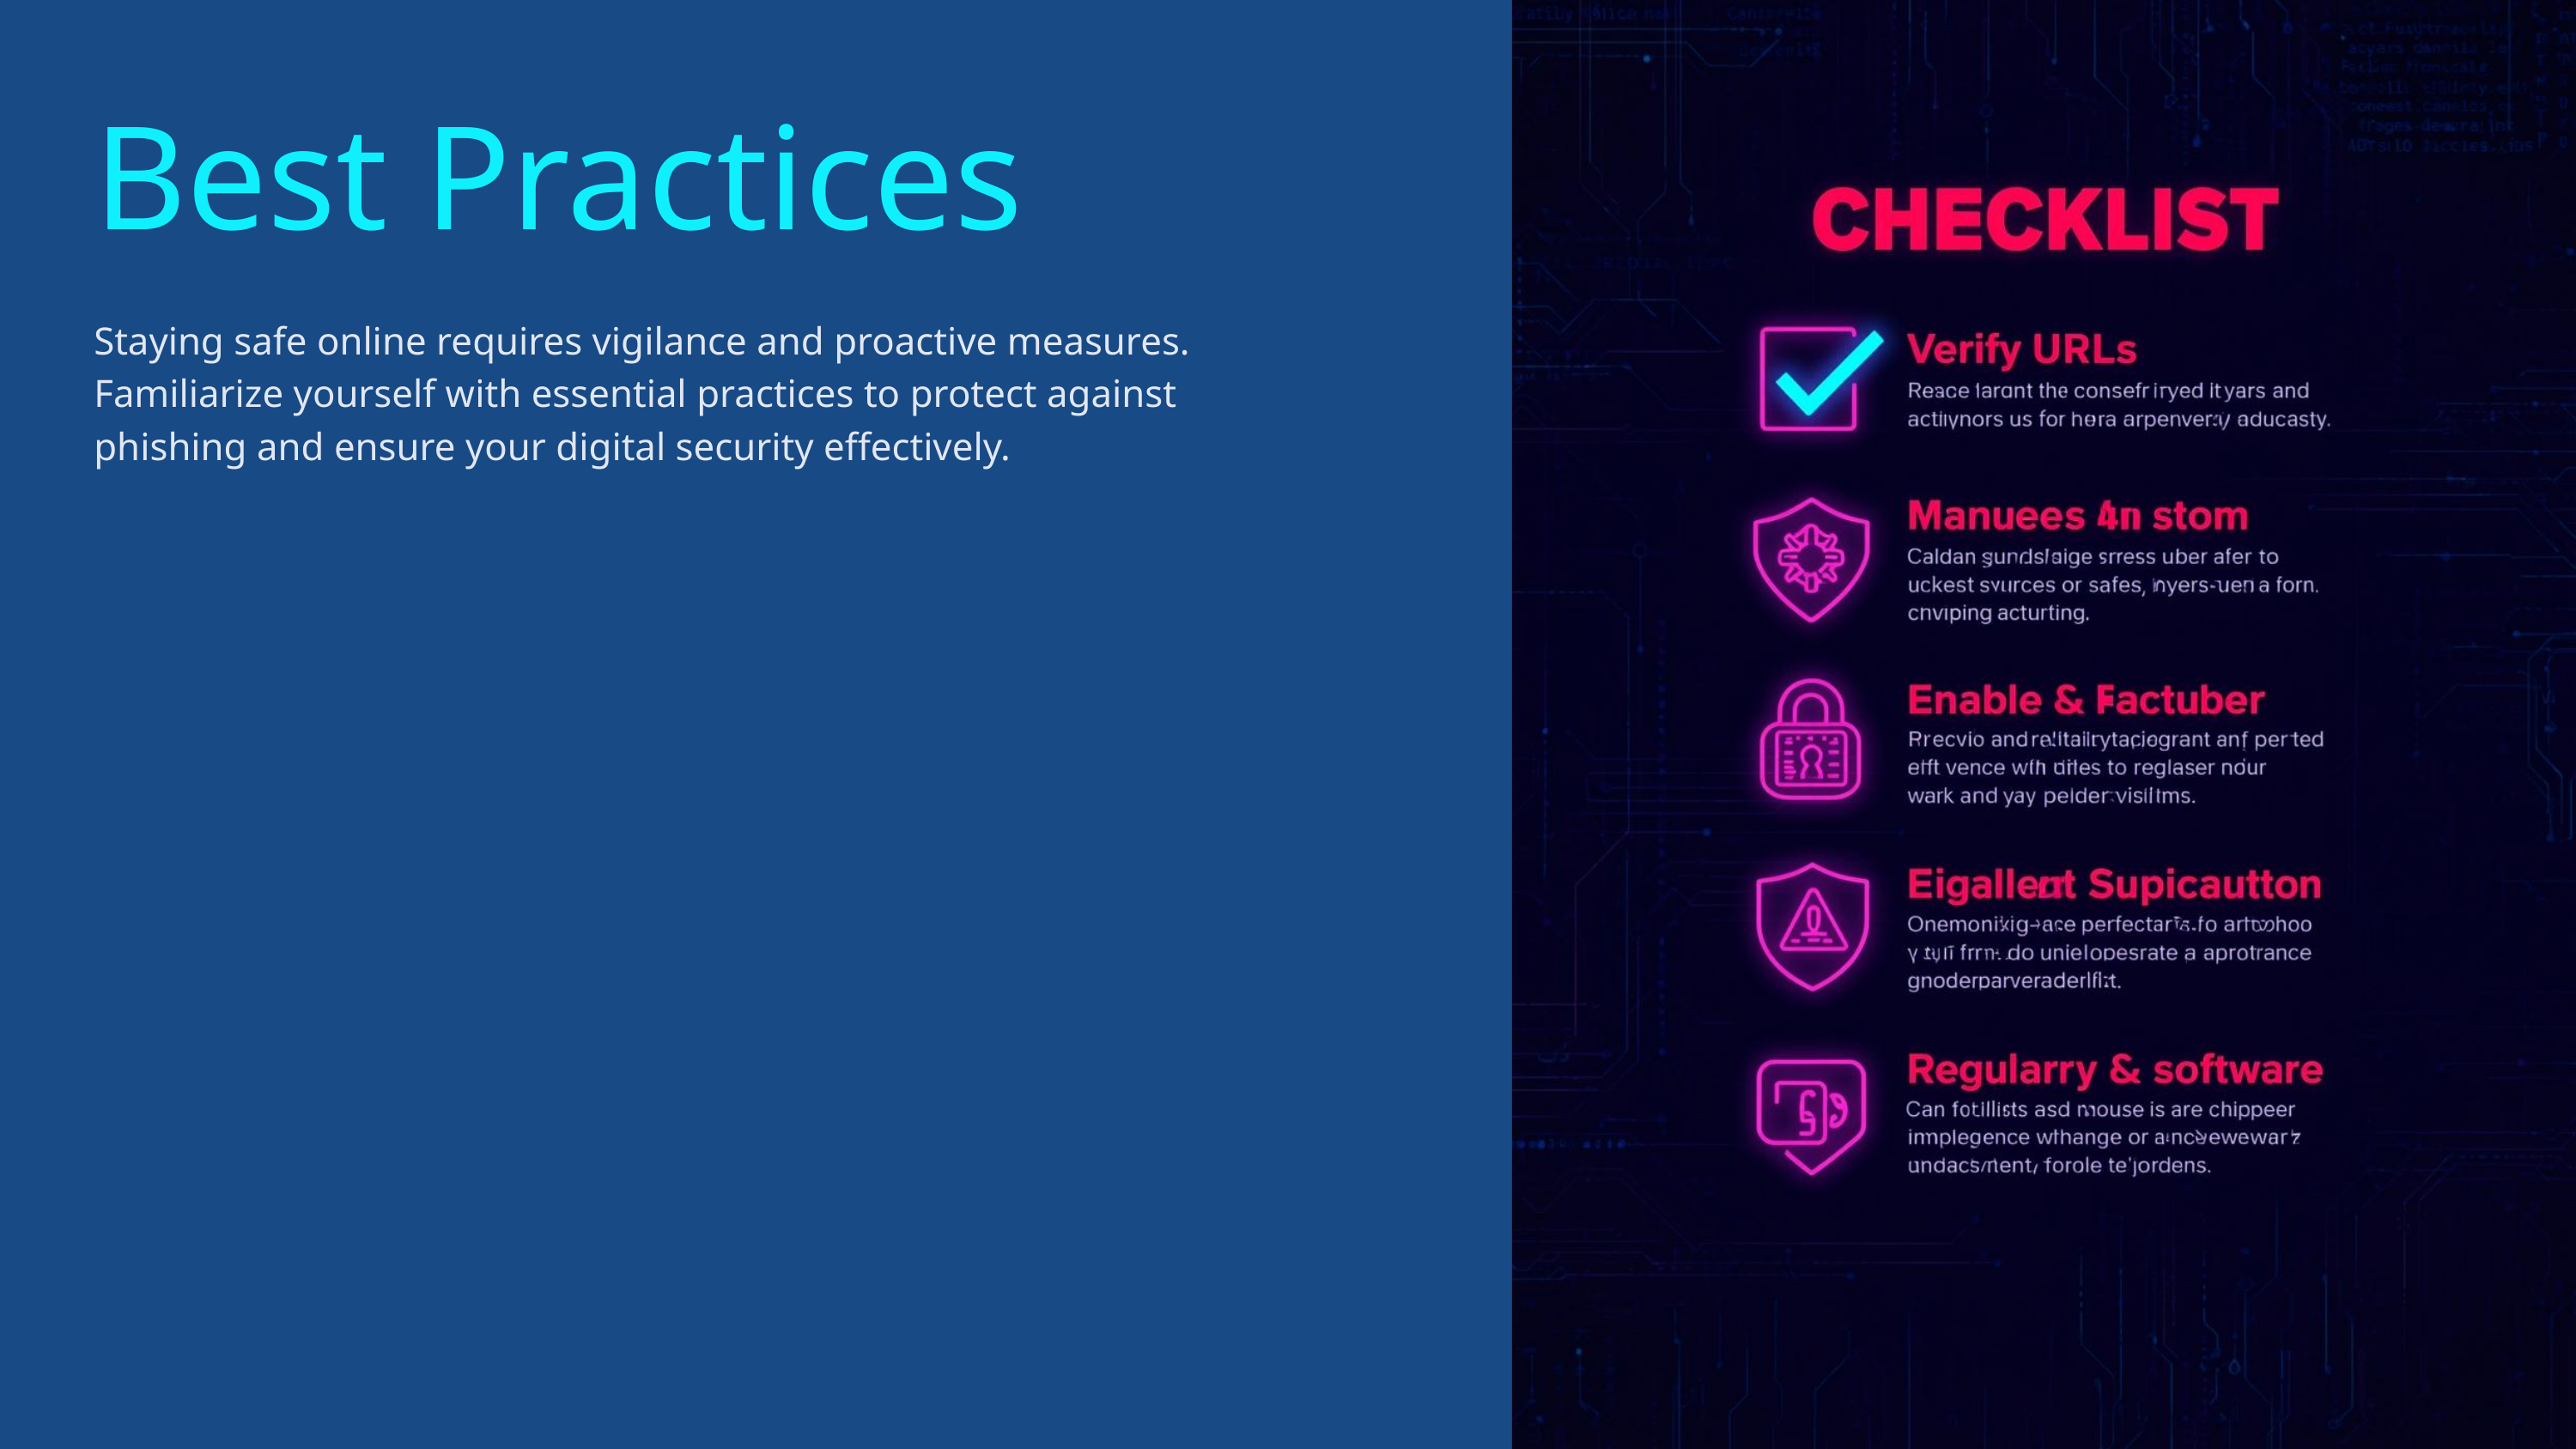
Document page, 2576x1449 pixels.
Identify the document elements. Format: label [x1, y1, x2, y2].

text_box [1511, 0, 2576, 1449]
text_box [94, 94, 1267, 465]
